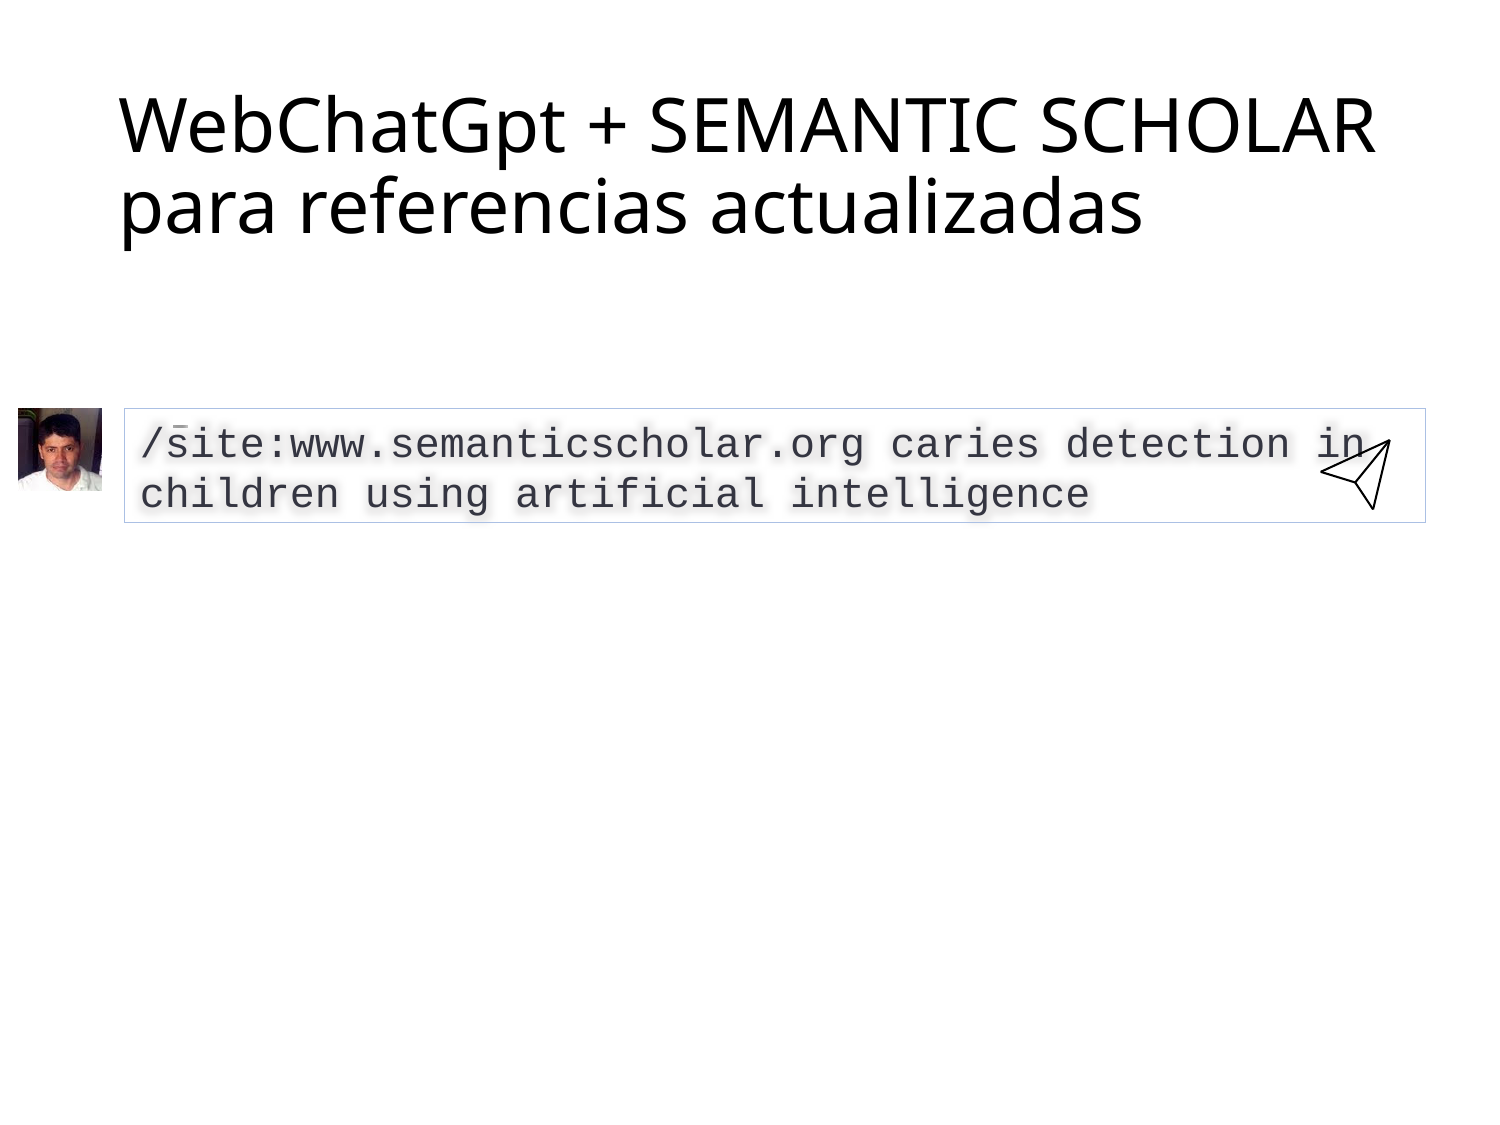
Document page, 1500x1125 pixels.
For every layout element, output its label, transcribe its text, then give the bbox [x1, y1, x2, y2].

text_box /site:www.semanticscholar.org caries detection in children using artificial intelligence [124, 408, 1426, 523]
picture [18, 407, 102, 492]
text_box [1320, 439, 1390, 510]
title WebChatGpt + SEMANTIC SCHOLAR para referencias actualizadas [103, 59, 1397, 278]
